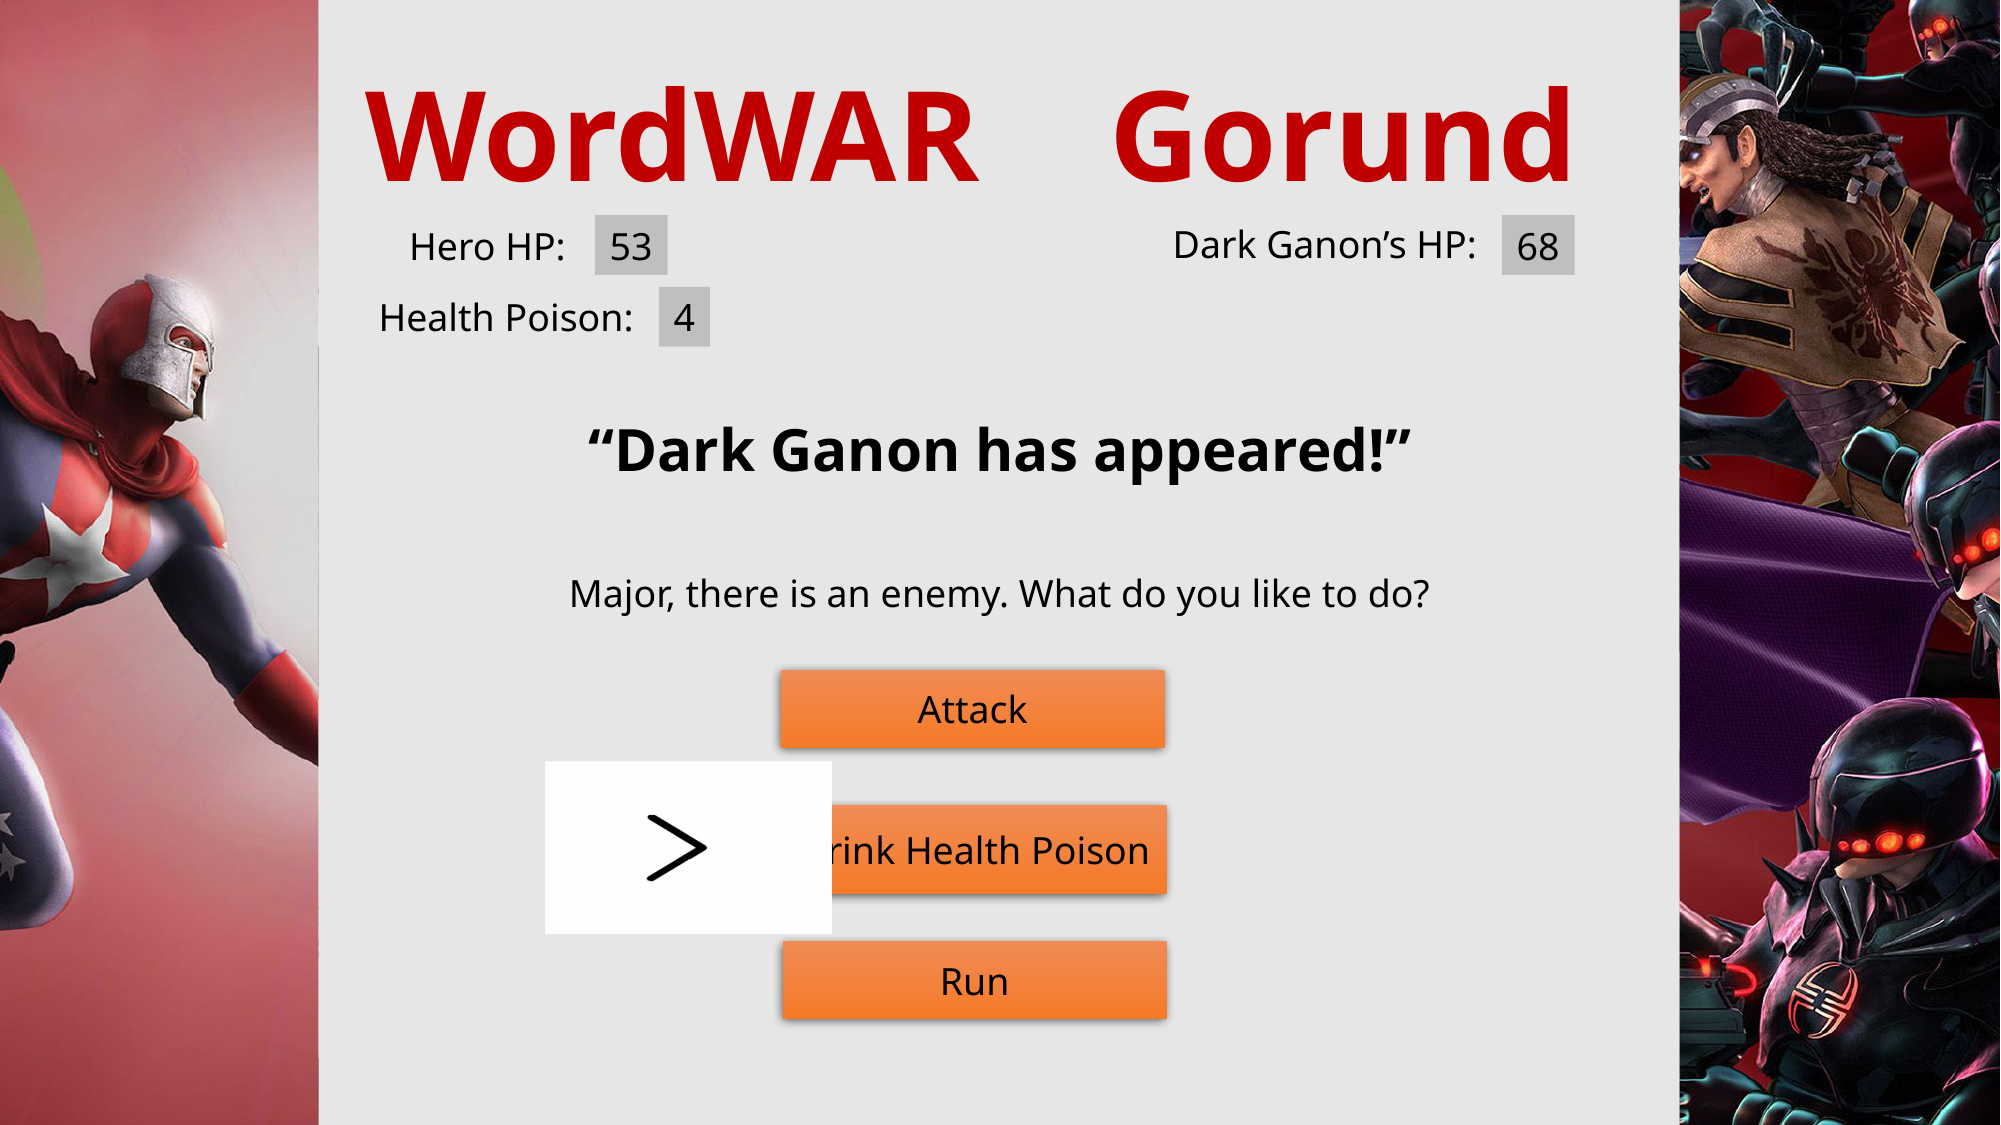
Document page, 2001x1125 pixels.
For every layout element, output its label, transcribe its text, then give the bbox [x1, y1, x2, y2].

text_box Drink Health Poison [832, 805, 1167, 894]
text_box WordWAR Gorund [350, 48, 1593, 214]
text_box Run [783, 941, 1167, 1019]
picture [0, 0, 319, 1125]
text_box Hero HP: [394, 215, 591, 275]
text_box Attack [780, 670, 1165, 748]
text_box 53 [594, 215, 668, 275]
text_box 4 [658, 286, 710, 347]
text_box 68 [1501, 215, 1575, 275]
text_box Major, there is an enemy. What do you like to do? [554, 562, 1446, 623]
text_box Dark Ganon’s HP: [1157, 213, 1502, 274]
text_box “Dark Ganon has appeared!” [573, 406, 1427, 491]
picture [1625, 0, 2000, 1125]
text_box Health Poison: [363, 286, 658, 347]
picture [546, 703, 832, 991]
